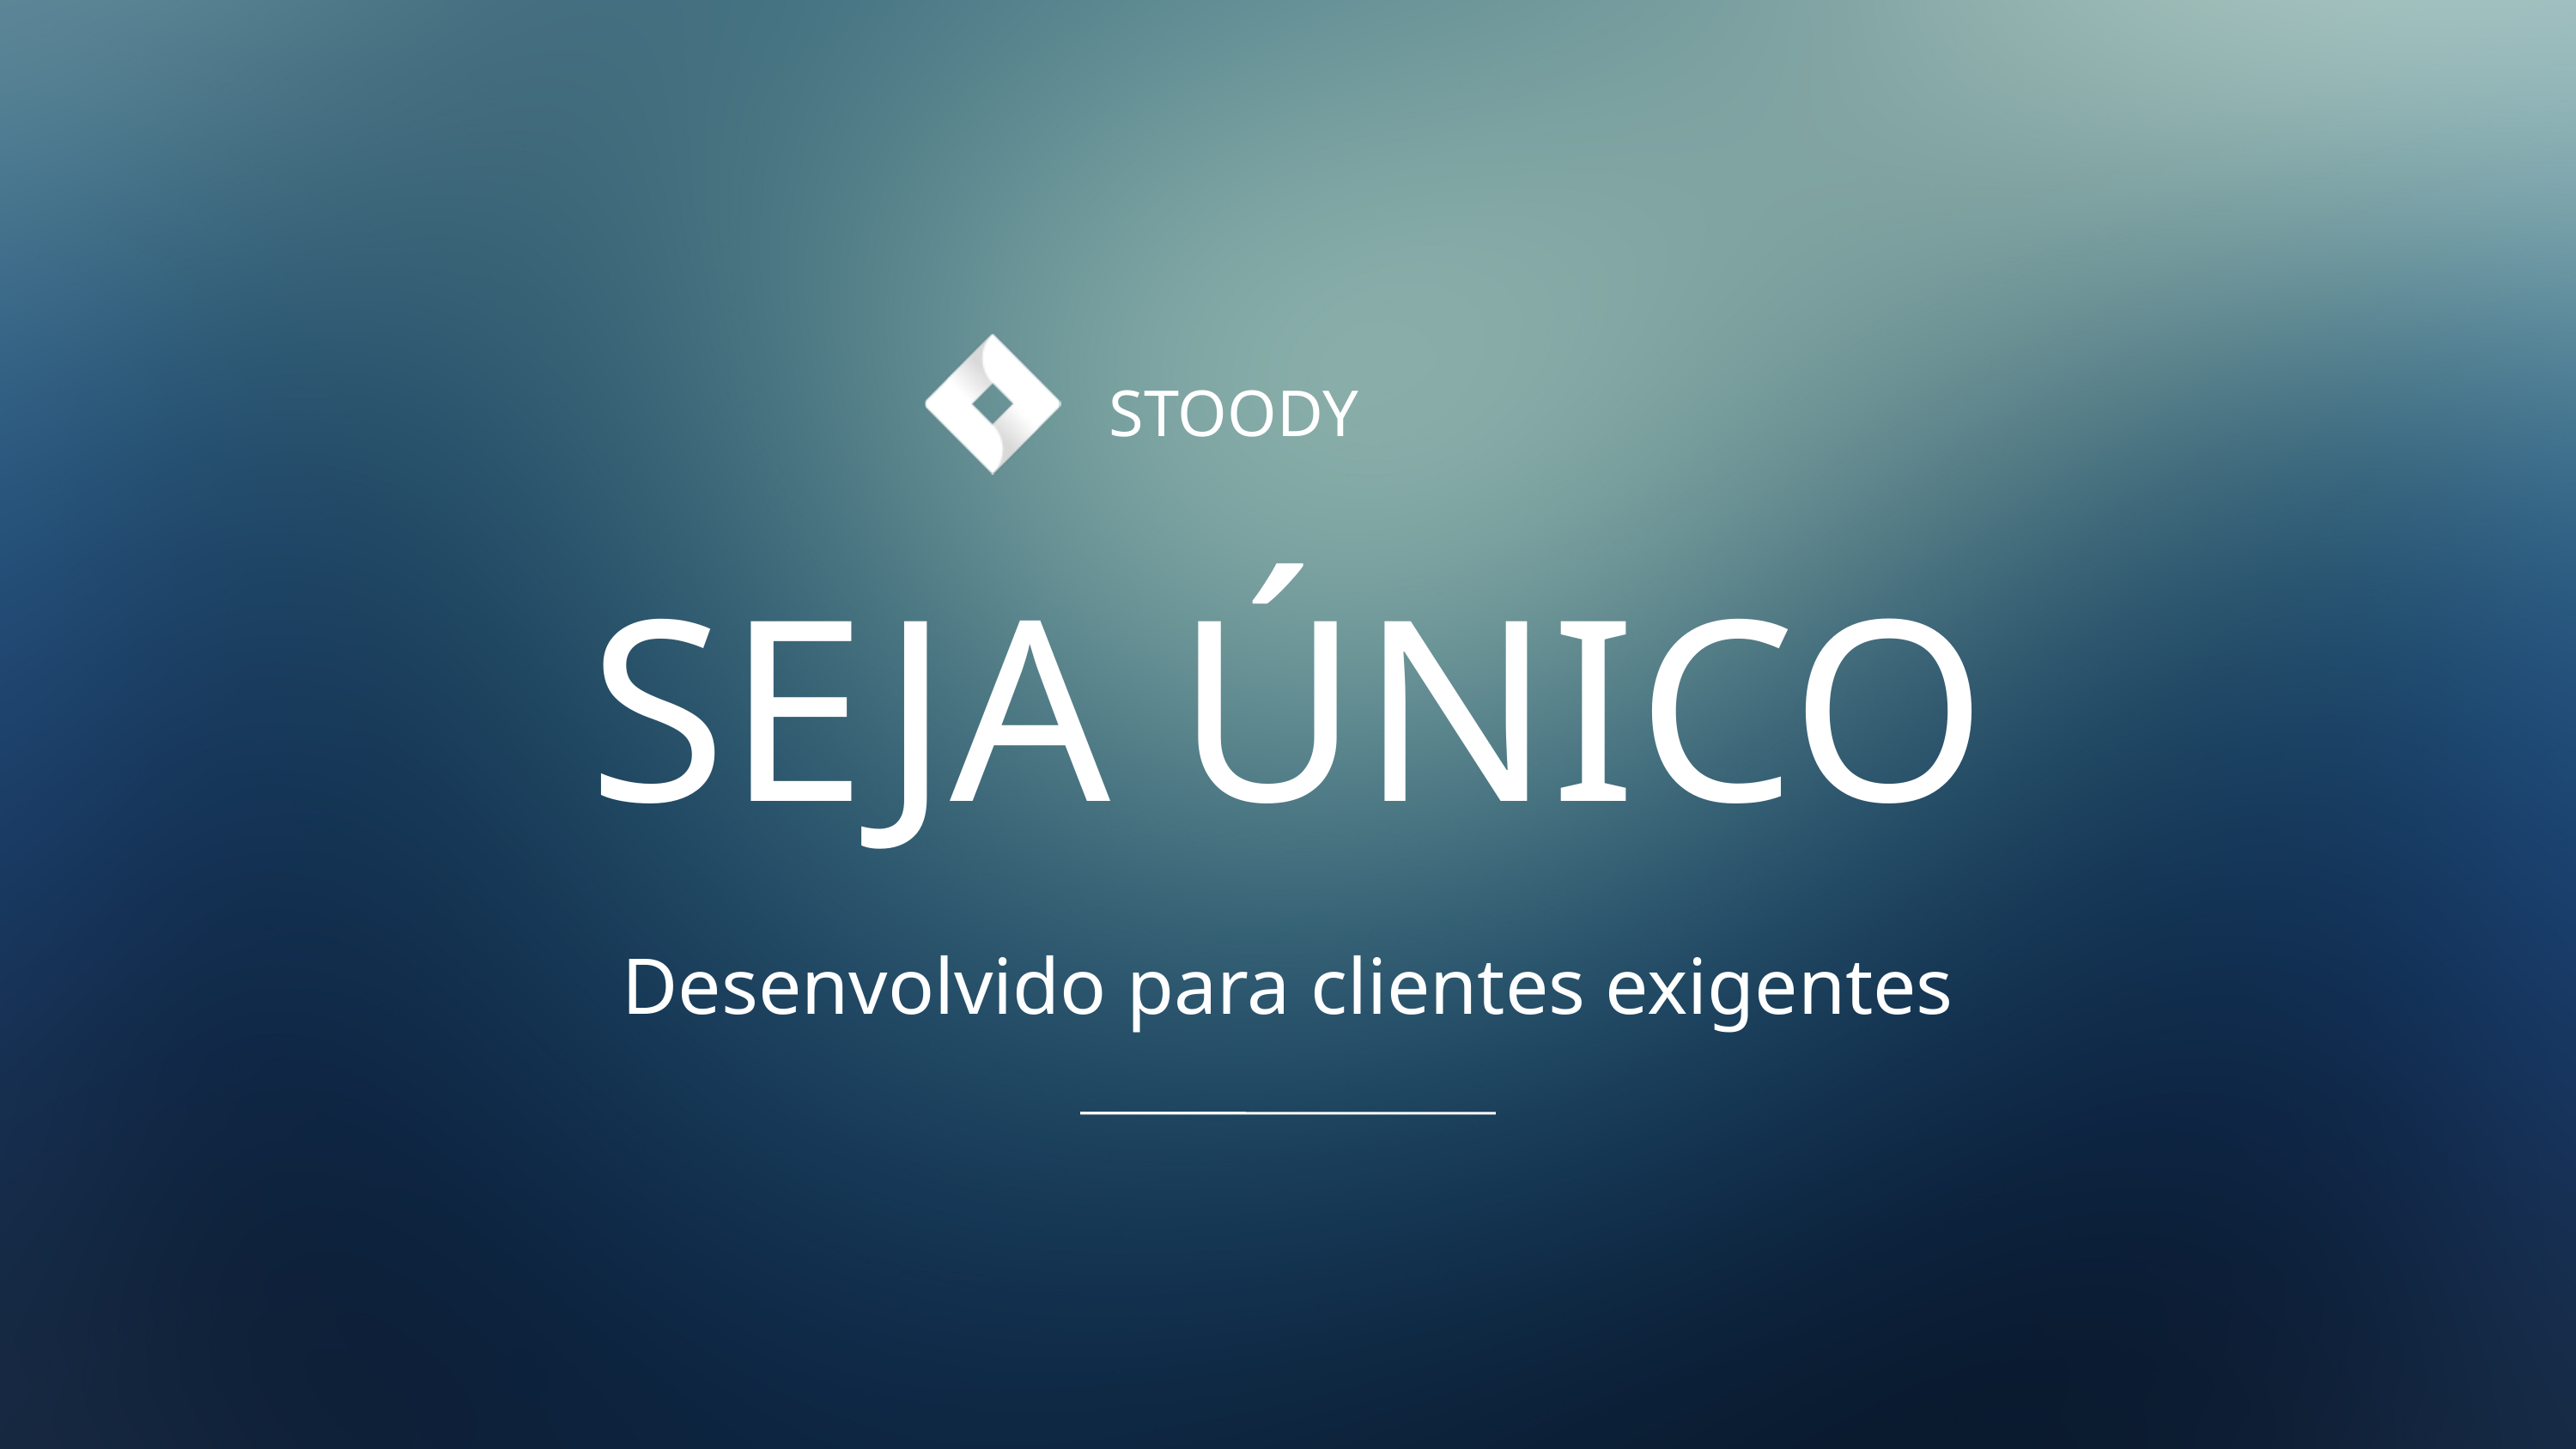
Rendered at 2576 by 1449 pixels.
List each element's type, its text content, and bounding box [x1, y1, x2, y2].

text_box [0, 0, 2576, 1449]
text_box STOODY [1109, 360, 1741, 450]
text_box [925, 334, 1061, 475]
text_box Desenvolvido para clientes exigentes [567, 921, 2009, 1030]
text_box SEJA ÚNICO [389, 595, 2187, 852]
